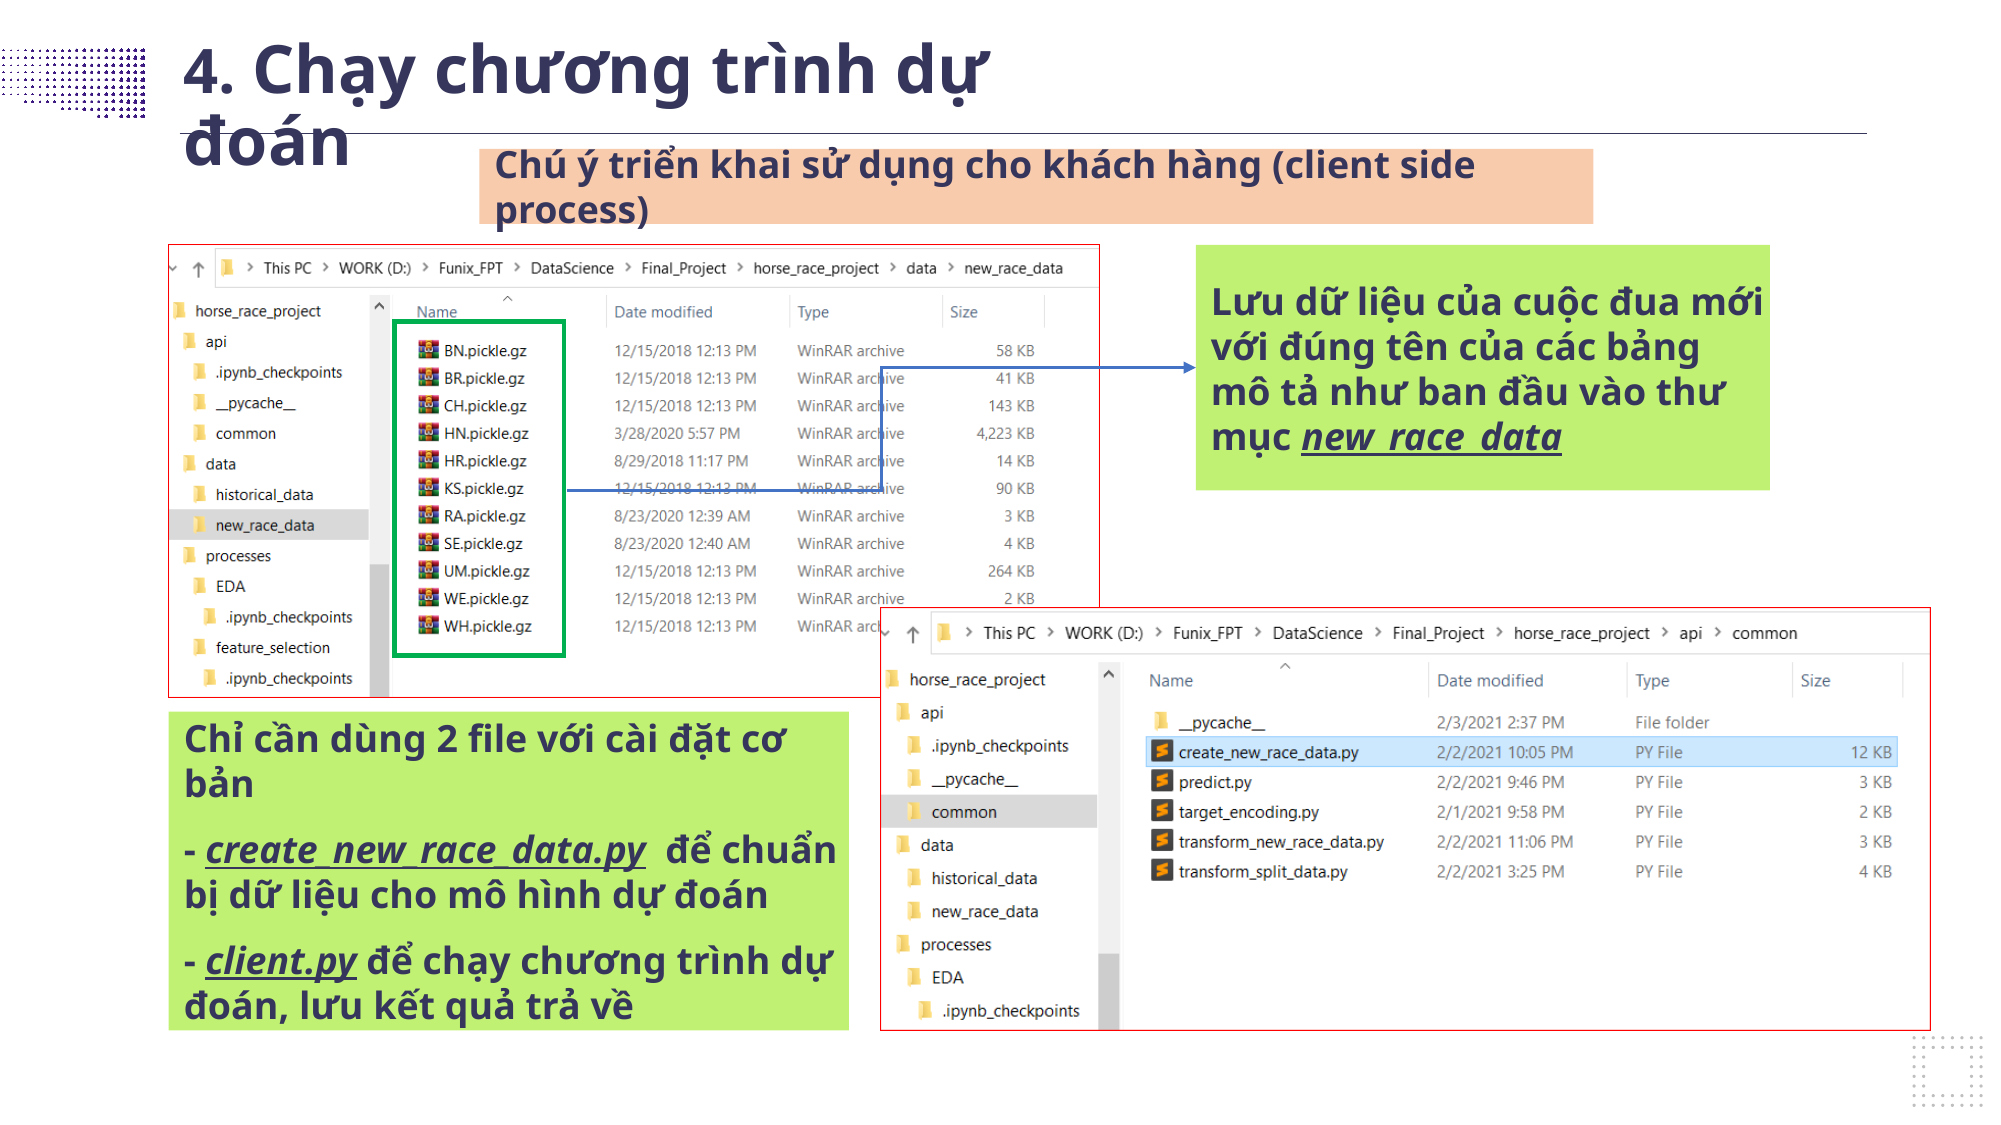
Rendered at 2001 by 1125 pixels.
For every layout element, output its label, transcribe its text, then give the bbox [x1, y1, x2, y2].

list 4. Chạy chương trình dự đoán [168, 28, 1143, 123]
text_box Lưu dữ liệu của cuộc đua mới với đúng tên của các bảng mô tả như ban đầu vào thư mục new_race_data [1195, 244, 1770, 491]
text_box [566, 367, 1196, 491]
text_box Chỉ cần dùng 2 file với cài đặt cơ bản - create_new_race_data.py để chuẩn bị dữ liệu cho mô hình dự đoán - client.py để chạy chương trình dự đoán, lưu kết quả trả về [168, 711, 849, 1031]
picture [168, 244, 1931, 1031]
text_box Chú ý triển khai sử dụng cho khách hàng (client side process) [479, 148, 1594, 224]
